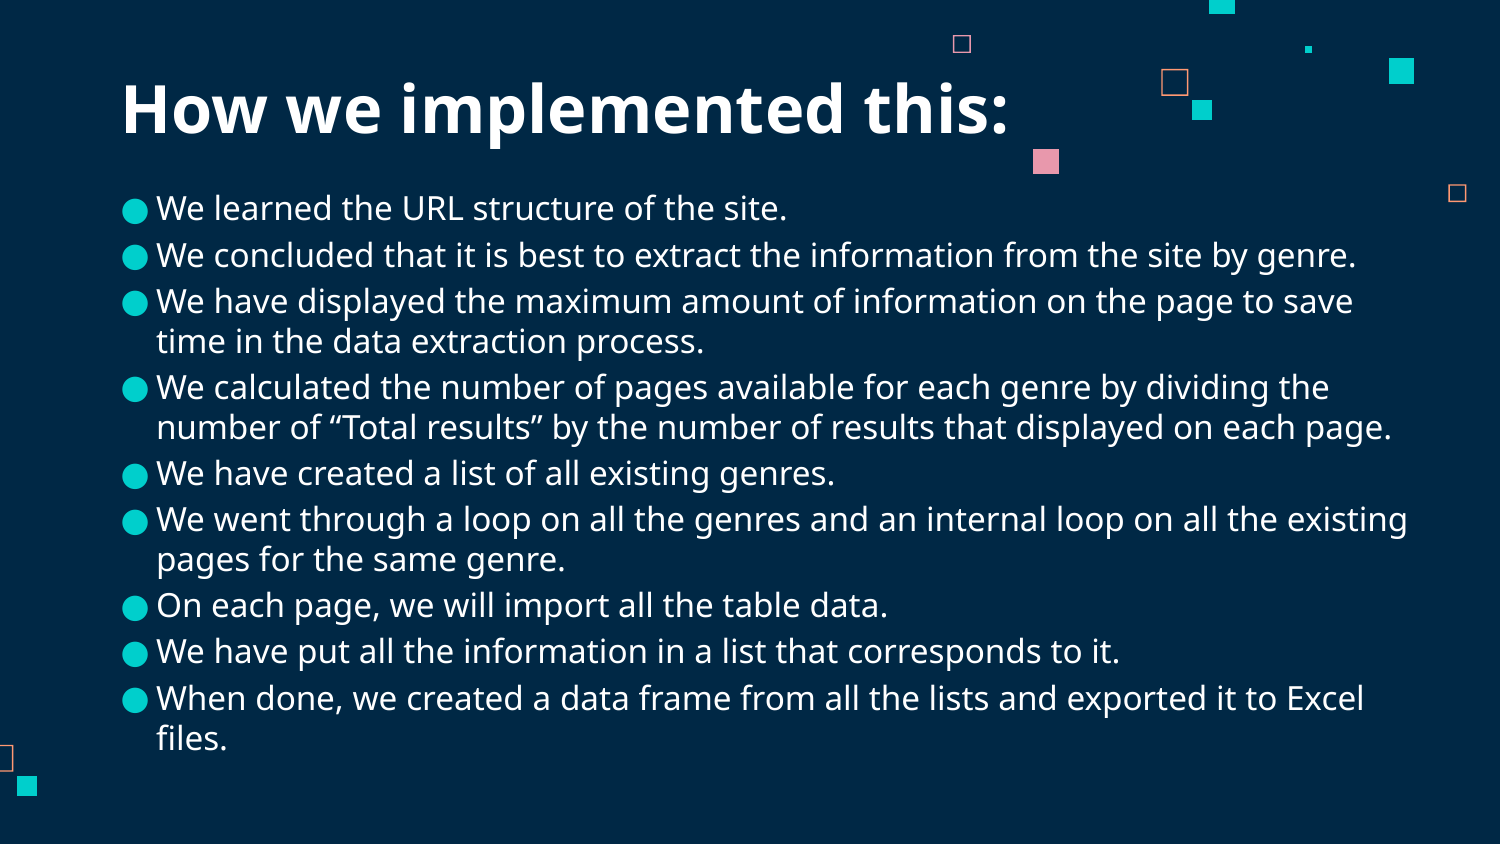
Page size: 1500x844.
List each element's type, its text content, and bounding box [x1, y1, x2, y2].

list We learned the URL structure of the site. We concluded that it is best to extract the information from the site by genre. We have displayed the maximum amount of information on the page to save time in the data extraction process. We calculated the number of pages available for each genre by dividing the number of “Total results” by the number of results that displayed on each page. We have created a list of all existing genres. We went through a loop on all the genres and an internal loop on all the existing pages for the same genre. On each page, we will import all the table data. We have put all the information in a list that corresponds to it. When done, we created a data frame from all the lists and exported it to Excel files. [101, 172, 1439, 794]
title How we implemented this: [101, 67, 1439, 163]
